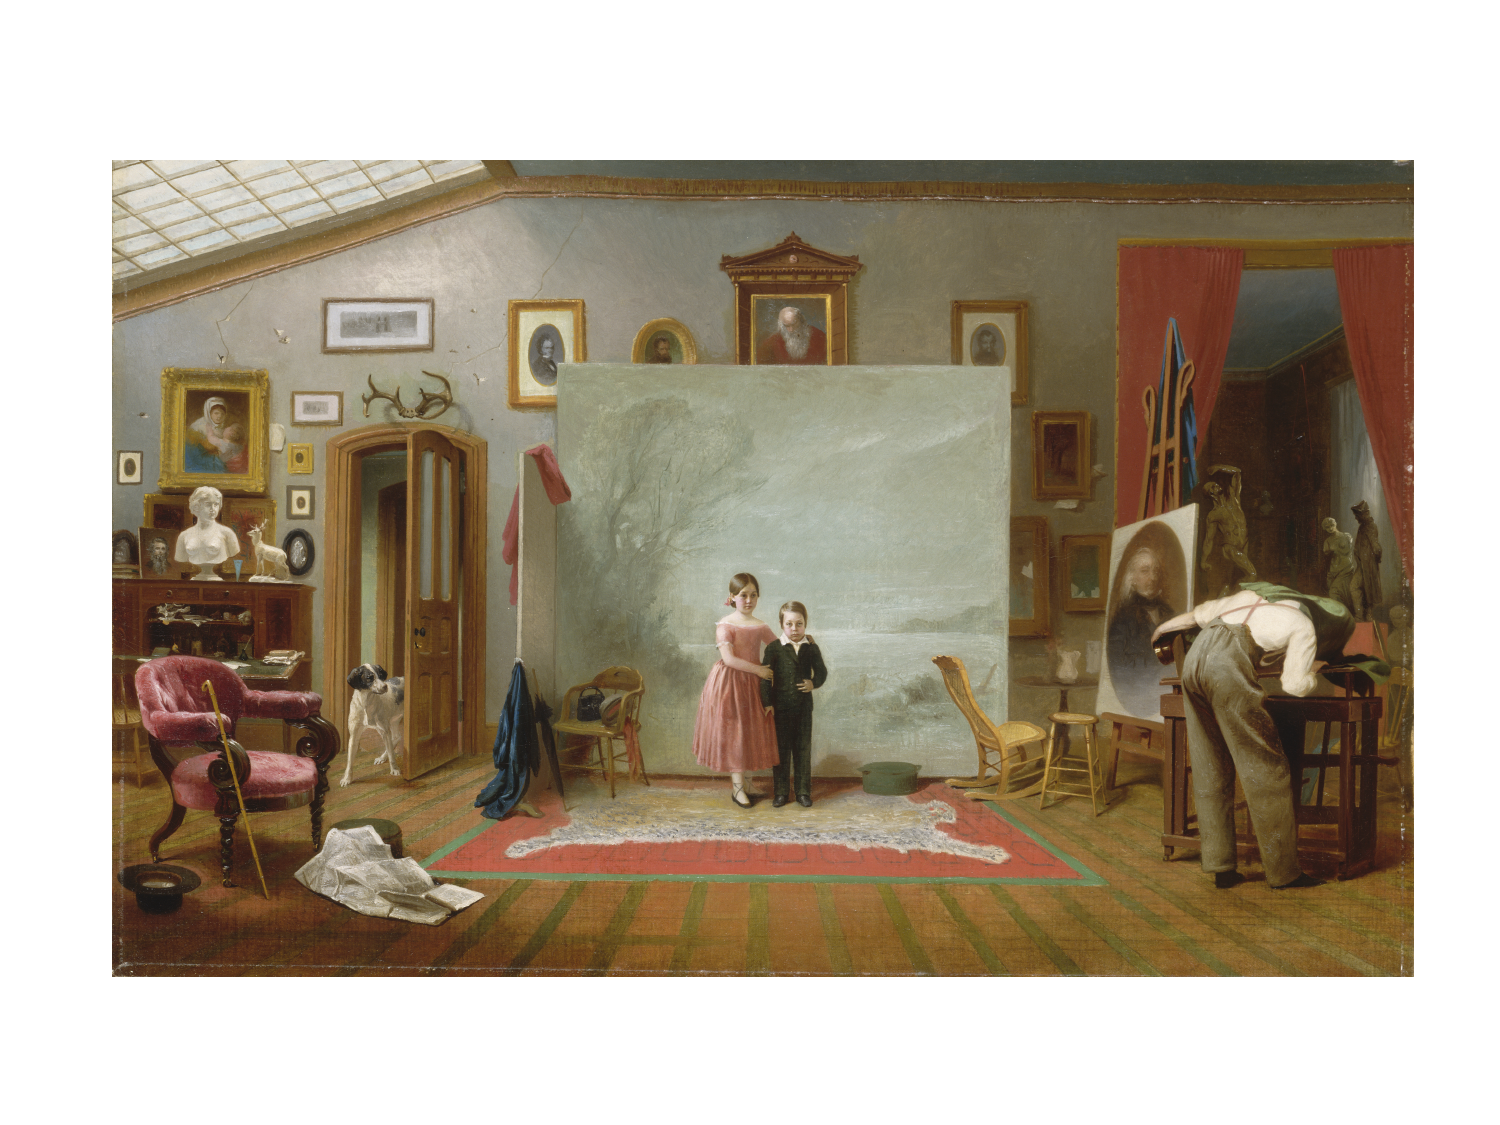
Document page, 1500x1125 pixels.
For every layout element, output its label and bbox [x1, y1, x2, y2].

picture [111, 160, 1414, 977]
